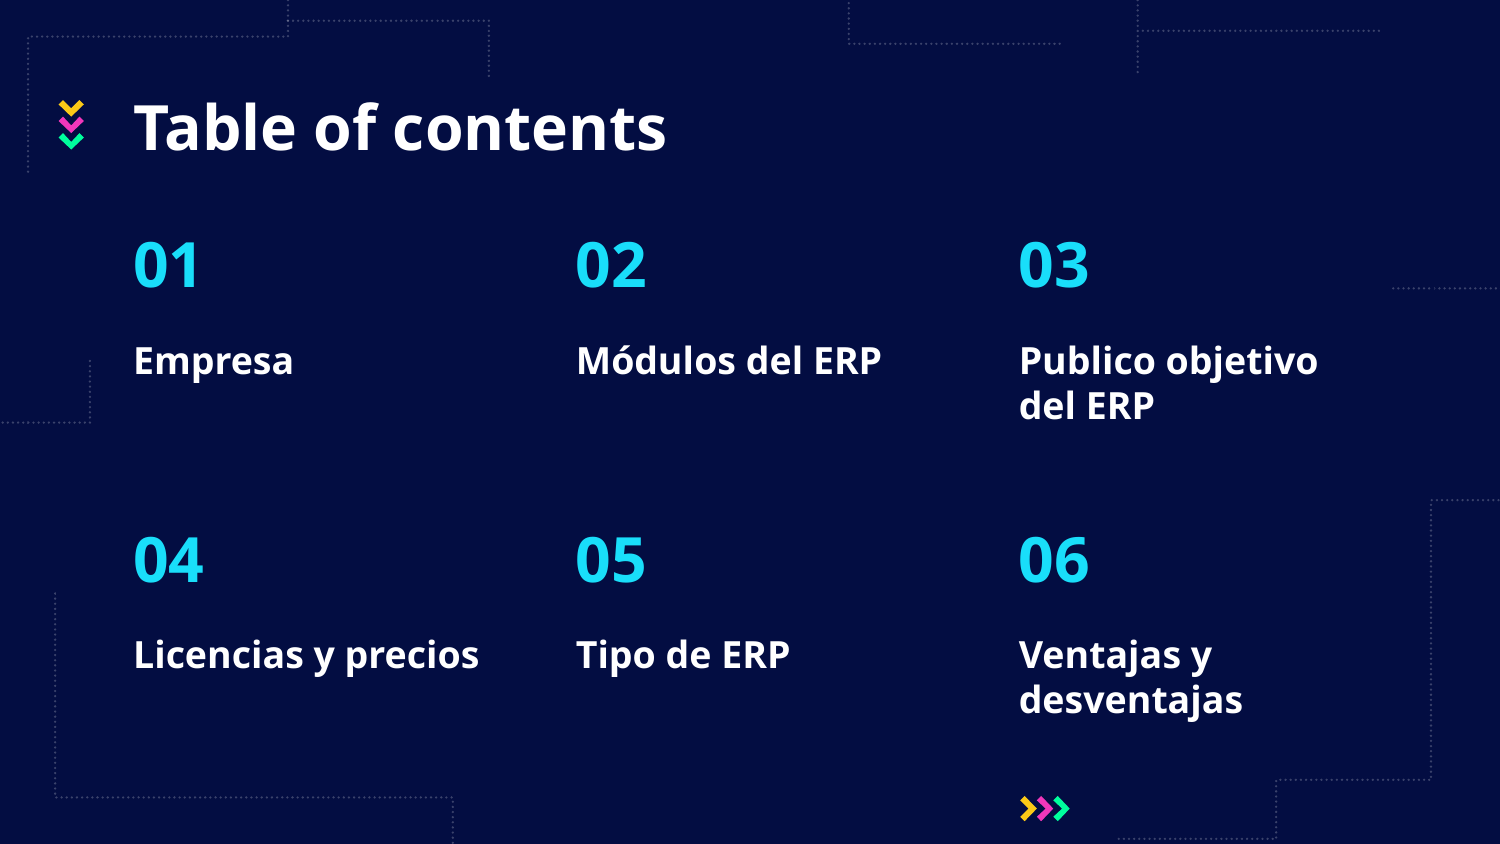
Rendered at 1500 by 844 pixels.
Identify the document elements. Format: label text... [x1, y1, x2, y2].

subtitle Publico objetivo del ERP [1003, 321, 1382, 445]
subtitle Módulos del ERP [560, 321, 940, 445]
subtitle Ventajas y desventajas [1003, 615, 1382, 740]
title 05 [560, 509, 682, 610]
title 04 [118, 509, 239, 610]
title 02 [560, 215, 682, 316]
subtitle Empresa [118, 321, 497, 445]
subtitle Licencias y precios [118, 615, 497, 740]
title 01 [118, 215, 239, 316]
title Table of contents [118, 72, 1382, 167]
title 06 [1003, 509, 1125, 610]
title 03 [1003, 215, 1125, 316]
subtitle Tipo de ERP [560, 615, 940, 740]
